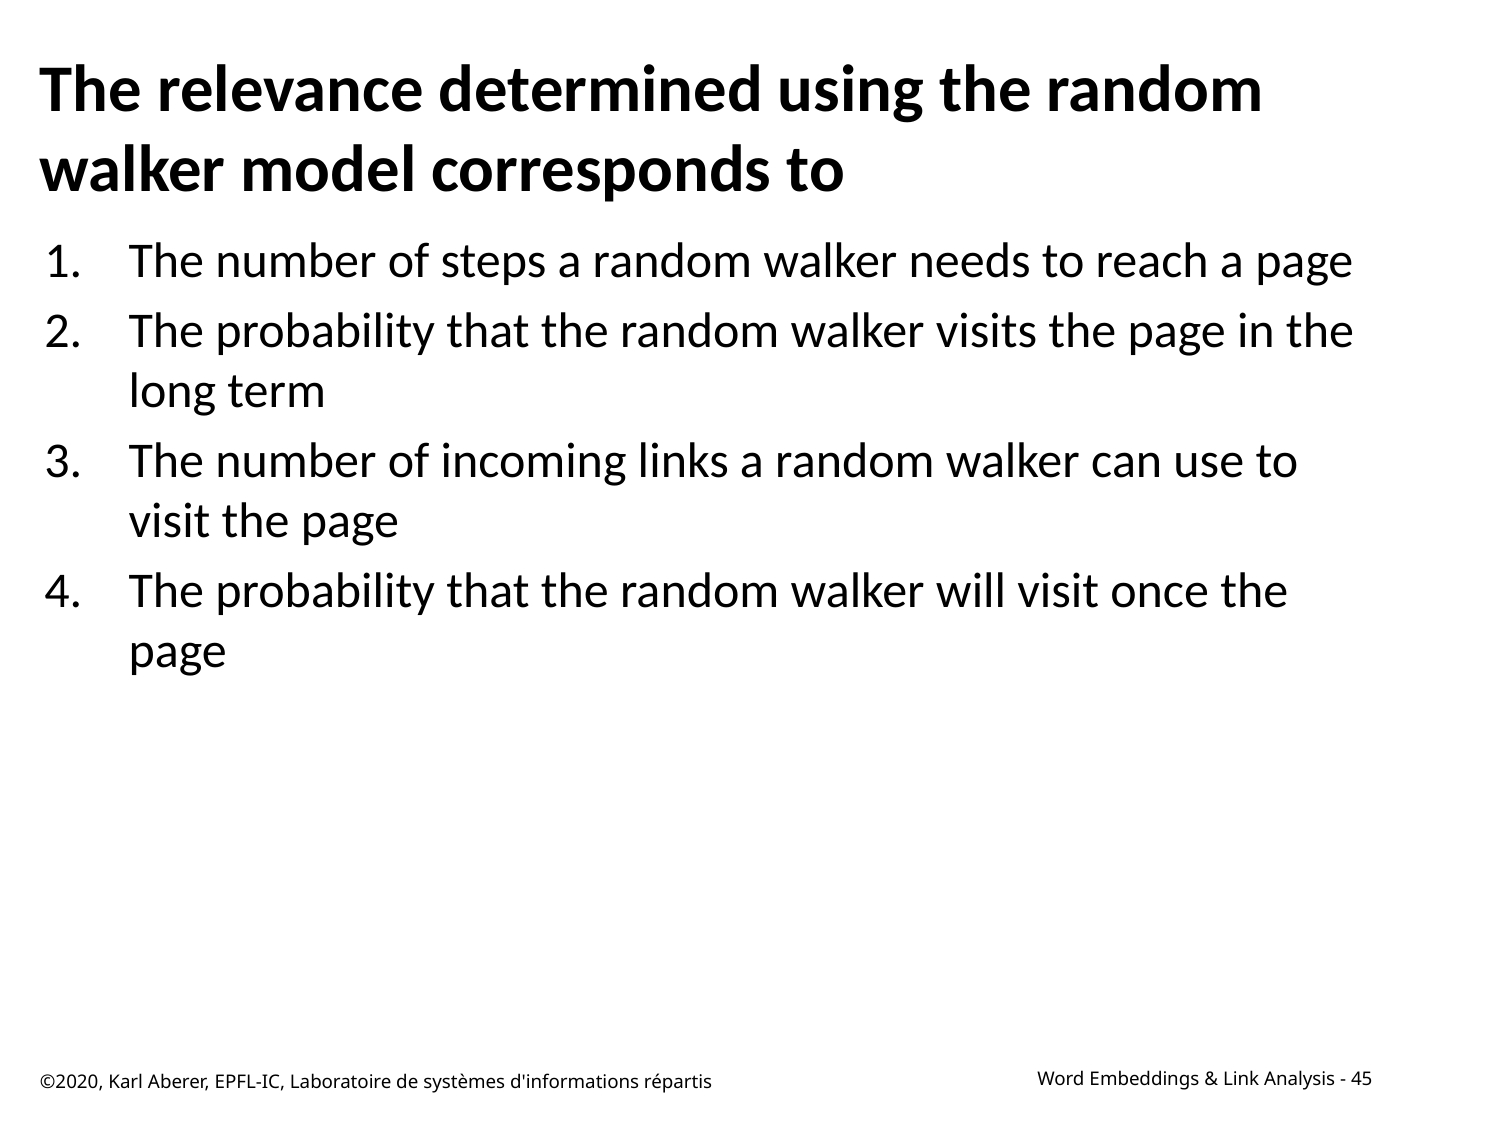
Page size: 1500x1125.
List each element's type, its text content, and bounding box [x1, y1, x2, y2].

title The relevance determined using the random walker model corresponds to [24, 49, 1388, 201]
list The number of steps a random walker needs to reach a page The probability that the random walker visits the page in the long term The number of incoming links a random walker can use to visit the page The probability that the random walker will visit once the page [29, 219, 1393, 1046]
footer ©2020, Karl Aberer, EPFL-IC, Laboratoire de systèmes d'informations répartis [24, 1062, 988, 1101]
